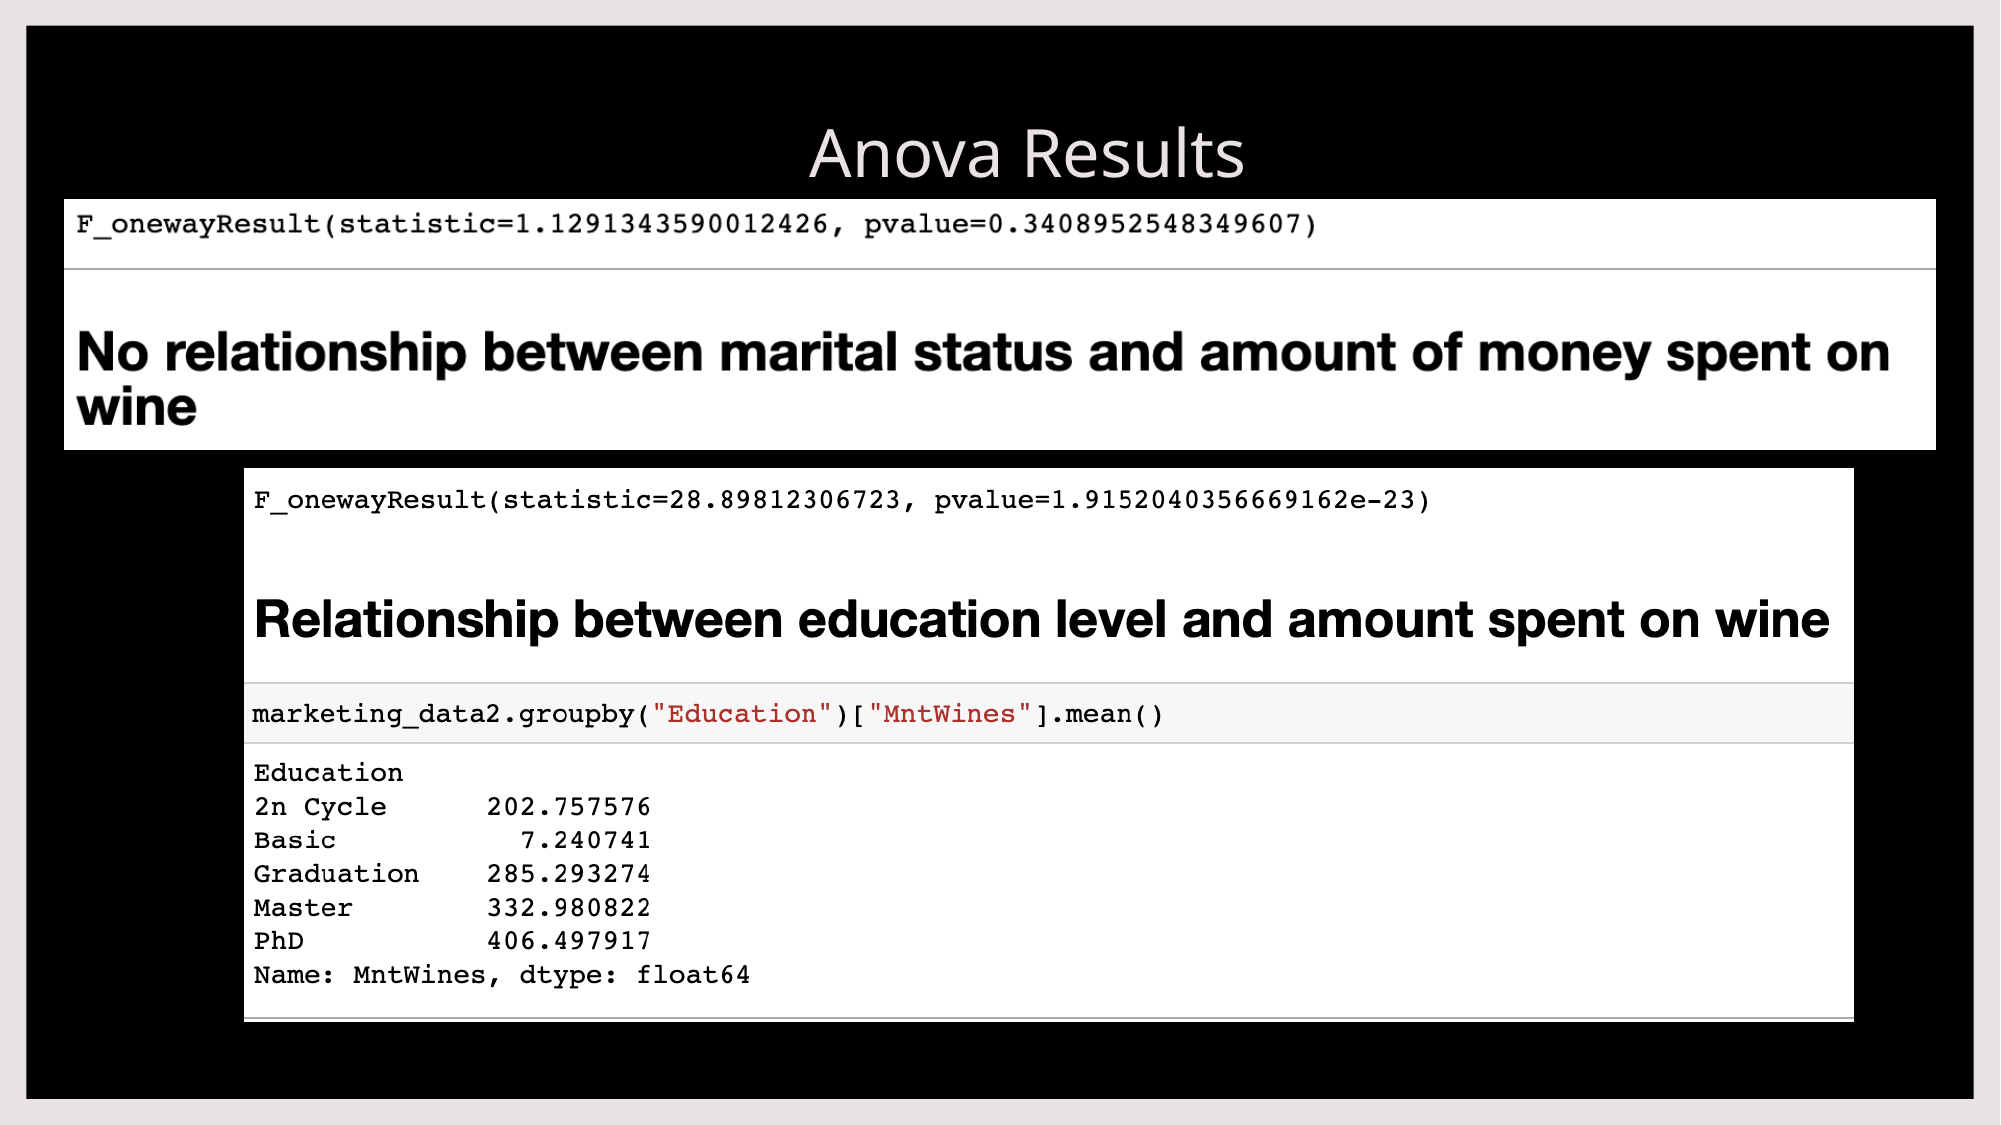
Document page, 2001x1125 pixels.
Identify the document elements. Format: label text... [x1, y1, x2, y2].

picture [244, 468, 1854, 1022]
text_box Anova Results [394, 103, 1663, 199]
picture [64, 199, 1936, 450]
